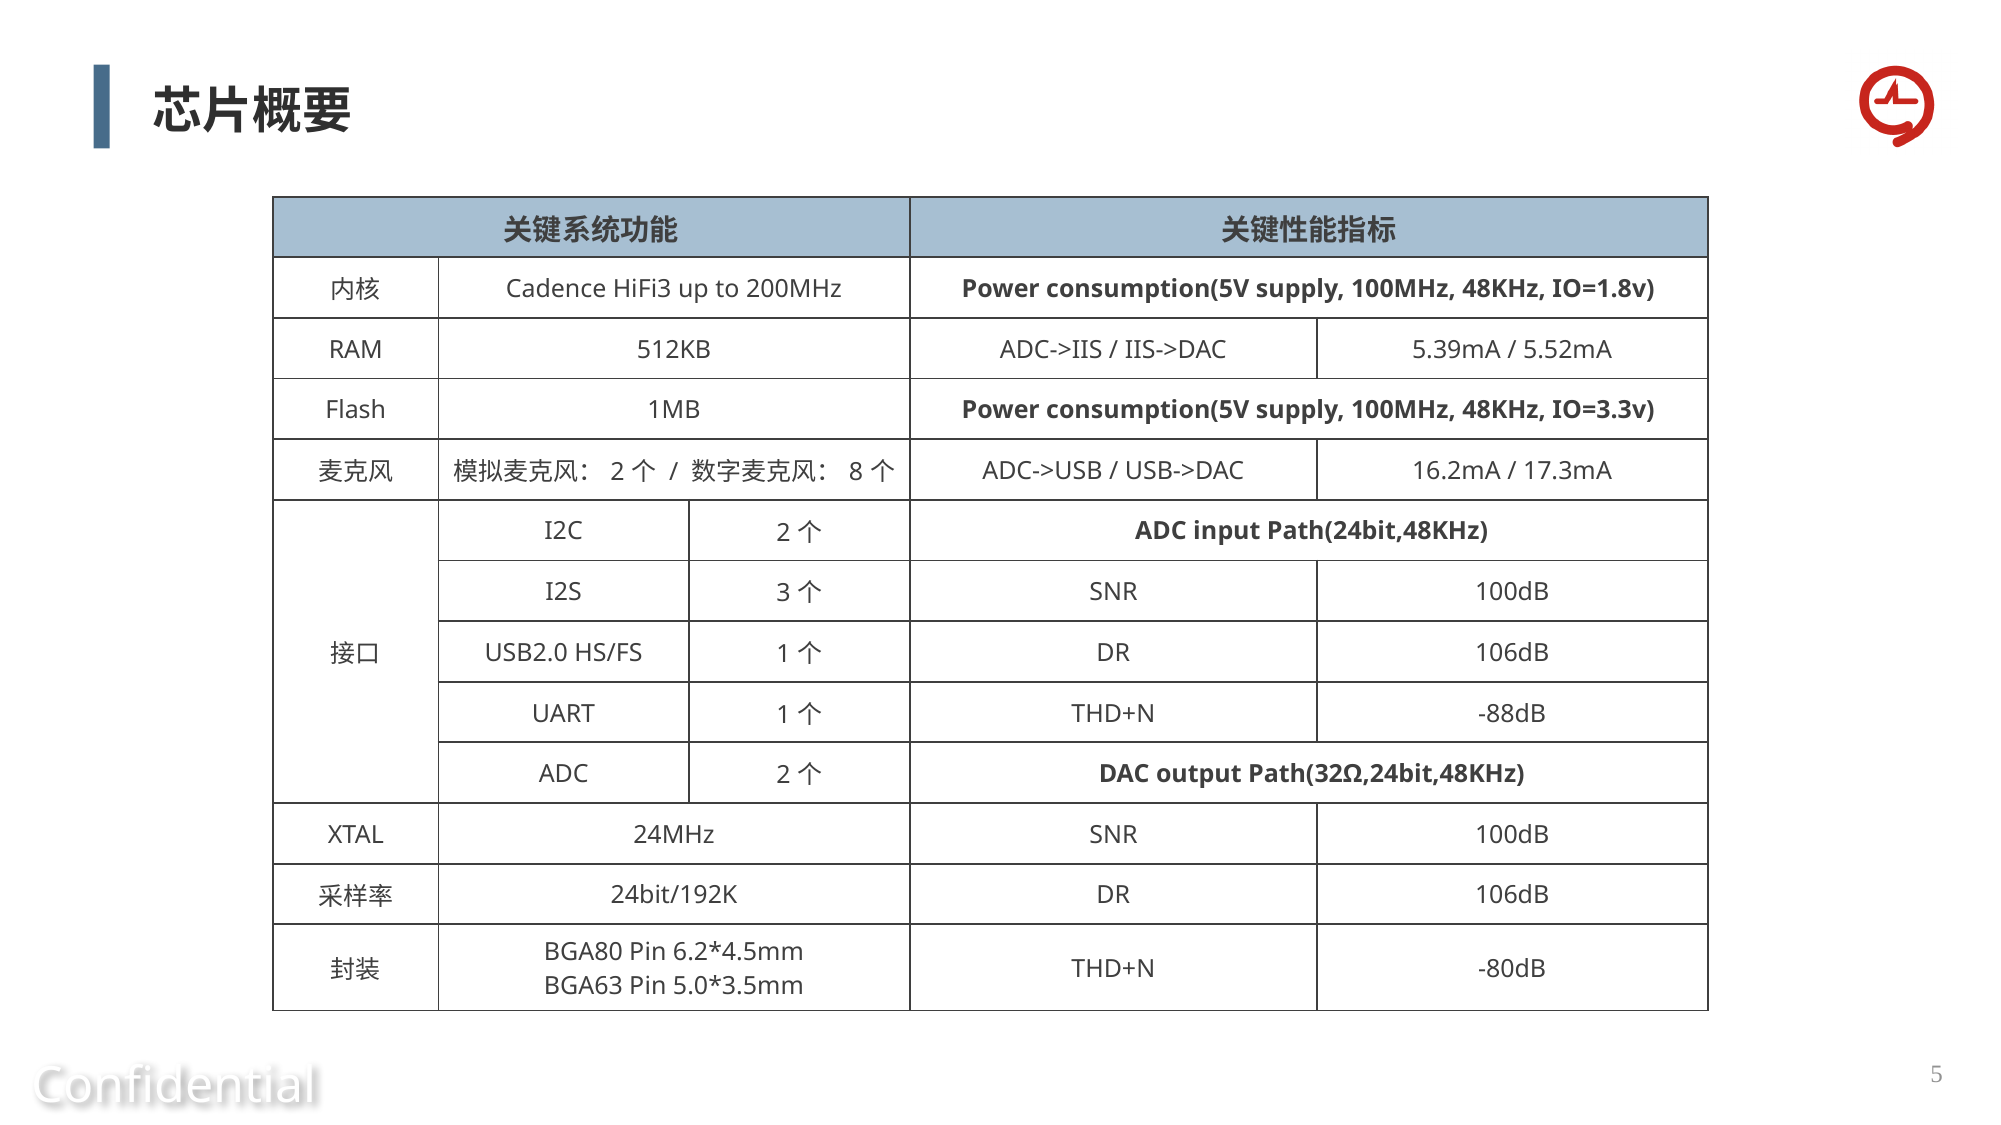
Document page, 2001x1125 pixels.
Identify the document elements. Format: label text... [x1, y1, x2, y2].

table_cell 接口 [274, 501, 438, 802]
table_cell 512KB [439, 319, 909, 378]
table_header 关键系统功能 [274, 198, 909, 256]
slide_number 5 [1507, 1042, 1958, 1103]
table_cell SNR [911, 804, 1316, 863]
table_cell 106dB [1318, 865, 1707, 923]
table_cell 24MHz [439, 804, 909, 863]
table_cell DR [911, 622, 1316, 681]
table_cell 采样率 [274, 865, 438, 923]
table_cell 5.39mA / 5.52mA [1318, 319, 1707, 378]
table_cell 模拟麦克风：2个 / 数字麦克风：8个 [439, 440, 909, 499]
table_cell 24bit/192K [439, 865, 909, 923]
text_box [1, 1036, 262, 1123]
table_cell 100dB [1318, 561, 1707, 620]
table_cell ADC->USB / USB->DAC [911, 440, 1316, 499]
table_cell ADC [439, 743, 688, 802]
table_cell -80dB [1318, 925, 1707, 1010]
table_cell Power consumption(5V supply, 100MHz, 48KHz, IO=1.8v) [911, 258, 1707, 317]
table_cell UART [439, 683, 688, 741]
table_cell 1个 [690, 683, 909, 741]
table_cell BGA80 Pin 6.2*4.5mm BGA63 Pin 5.0*3.5mm [439, 925, 909, 1010]
table_cell ADC->IIS / IIS->DAC [911, 319, 1316, 378]
picture [1845, 49, 1958, 155]
table_cell DAC output Path(32Ω,24bit,48KHz) [911, 743, 1707, 802]
table_cell THD+N [911, 683, 1316, 741]
table_cell Power consumption(5V supply, 100MHz, 48KHz, IO=3.3v) [911, 379, 1707, 438]
table_cell DR [911, 865, 1316, 923]
table_cell THD+N [911, 925, 1316, 1010]
table_cell ADC input Path(24bit,48KHz) [911, 501, 1707, 560]
table_cell 106dB [1318, 622, 1707, 681]
table_cell 100dB [1318, 804, 1707, 863]
table_cell 封装 [274, 925, 438, 1010]
table_cell -88dB [1318, 683, 1707, 741]
table_cell 1个 [690, 622, 909, 681]
table_cell 2个 [690, 501, 909, 560]
table_cell XTAL [274, 804, 438, 863]
text_box 芯片概要 [137, 73, 1739, 144]
table_cell USB2.0 HS/FS [439, 622, 688, 681]
table_cell 3个 [690, 561, 909, 620]
table_cell 1MB [439, 379, 909, 438]
table_cell RAM [274, 319, 438, 378]
table_cell I2C [439, 501, 688, 560]
table_cell Cadence HiFi3 up to 200MHz [439, 258, 909, 317]
table_cell SNR [911, 561, 1316, 620]
table_header 关键性能指标 [911, 198, 1707, 256]
text_box Confidential [20, 1041, 329, 1125]
table_cell Flash [274, 379, 438, 438]
table_cell 16.2mA / 17.3mA [1318, 440, 1707, 499]
table_cell I2S [439, 561, 688, 620]
table_cell 2个 [690, 743, 909, 802]
table_cell 内核 [274, 258, 438, 317]
table_cell 麦克风 [274, 440, 438, 499]
